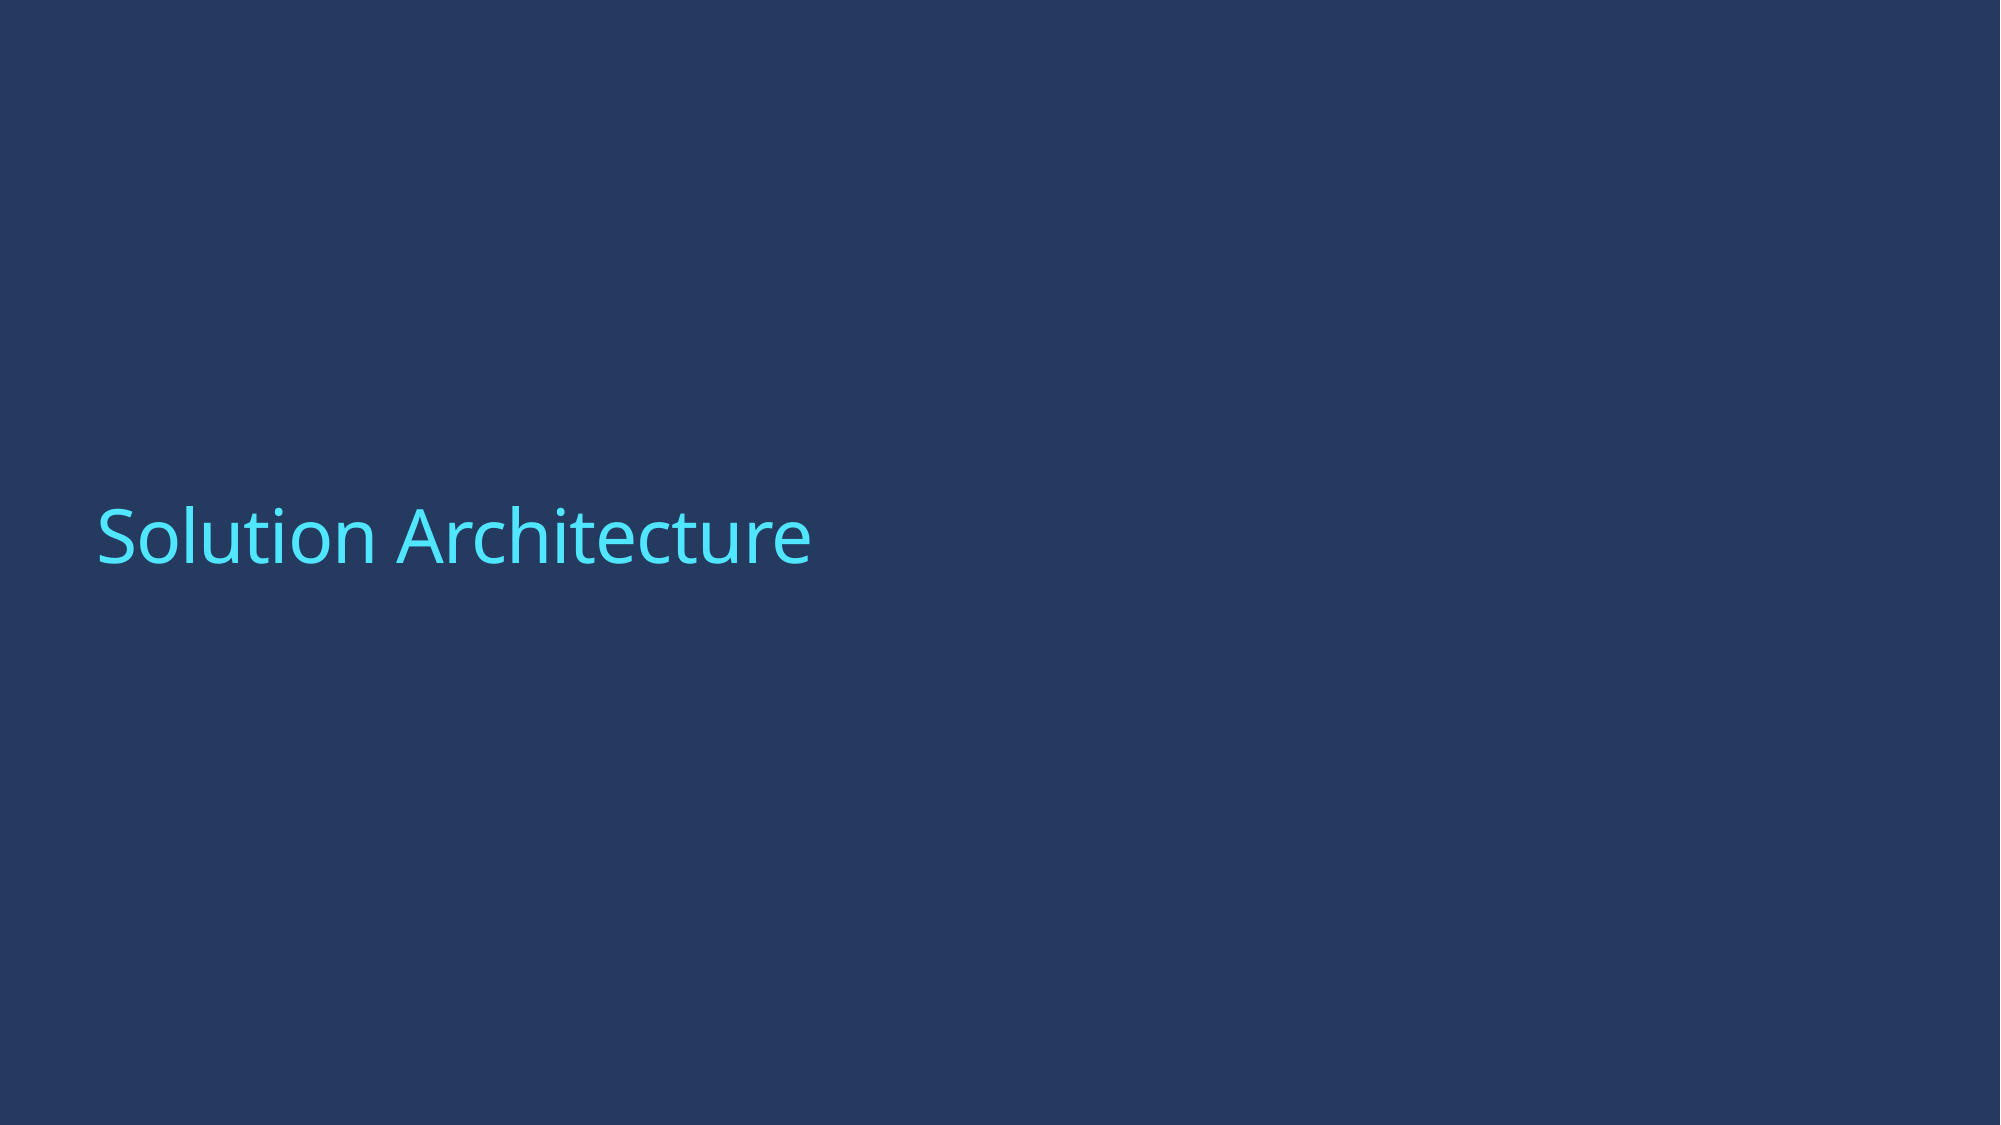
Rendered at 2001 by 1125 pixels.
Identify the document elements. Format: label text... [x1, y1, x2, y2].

title Solution Architecture [96, 498, 1596, 580]
